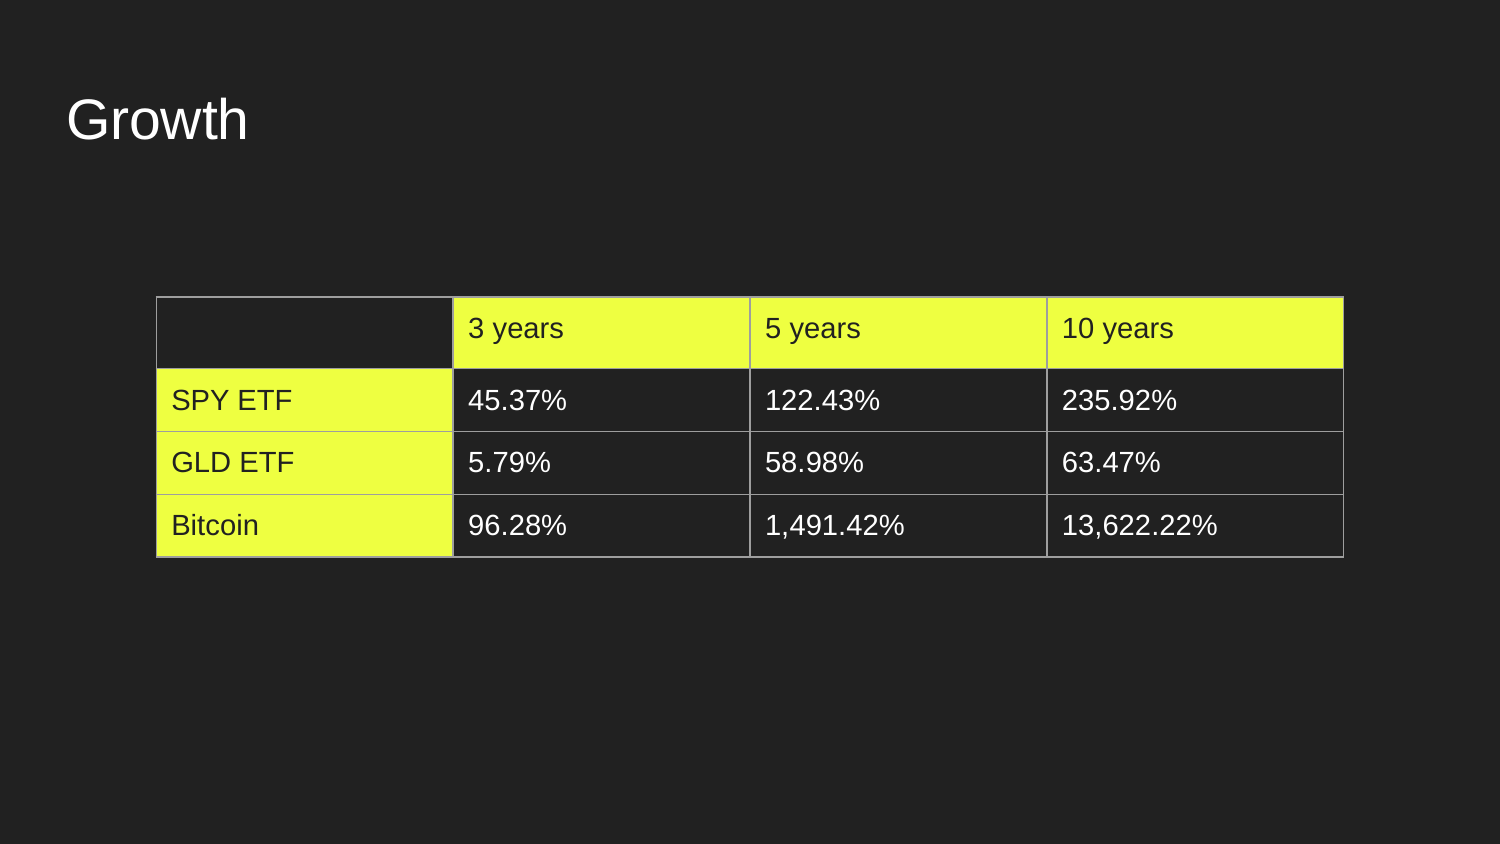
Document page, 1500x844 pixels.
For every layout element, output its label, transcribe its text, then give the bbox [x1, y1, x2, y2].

table_cell GLD ETF [157, 432, 452, 494]
table_cell 58.98% [751, 432, 1046, 494]
table_cell Bitcoin [157, 495, 452, 556]
table_header 3 years [454, 298, 749, 368]
table_cell 1,491.42% [751, 495, 1046, 556]
table_header [157, 298, 452, 368]
title Growth [51, 72, 1449, 167]
table_cell 13,622.22% [1048, 495, 1343, 556]
table_cell SPY ETF [157, 369, 452, 431]
table_cell 235.92% [1048, 369, 1343, 431]
table_cell 5.79% [454, 432, 749, 494]
table_cell 122.43% [751, 369, 1046, 431]
table_header 5 years [751, 298, 1046, 368]
table_cell 96.28% [454, 495, 749, 556]
table_cell 63.47% [1048, 432, 1343, 494]
table_header 10 years [1048, 298, 1343, 368]
table_cell 45.37% [454, 369, 749, 431]
